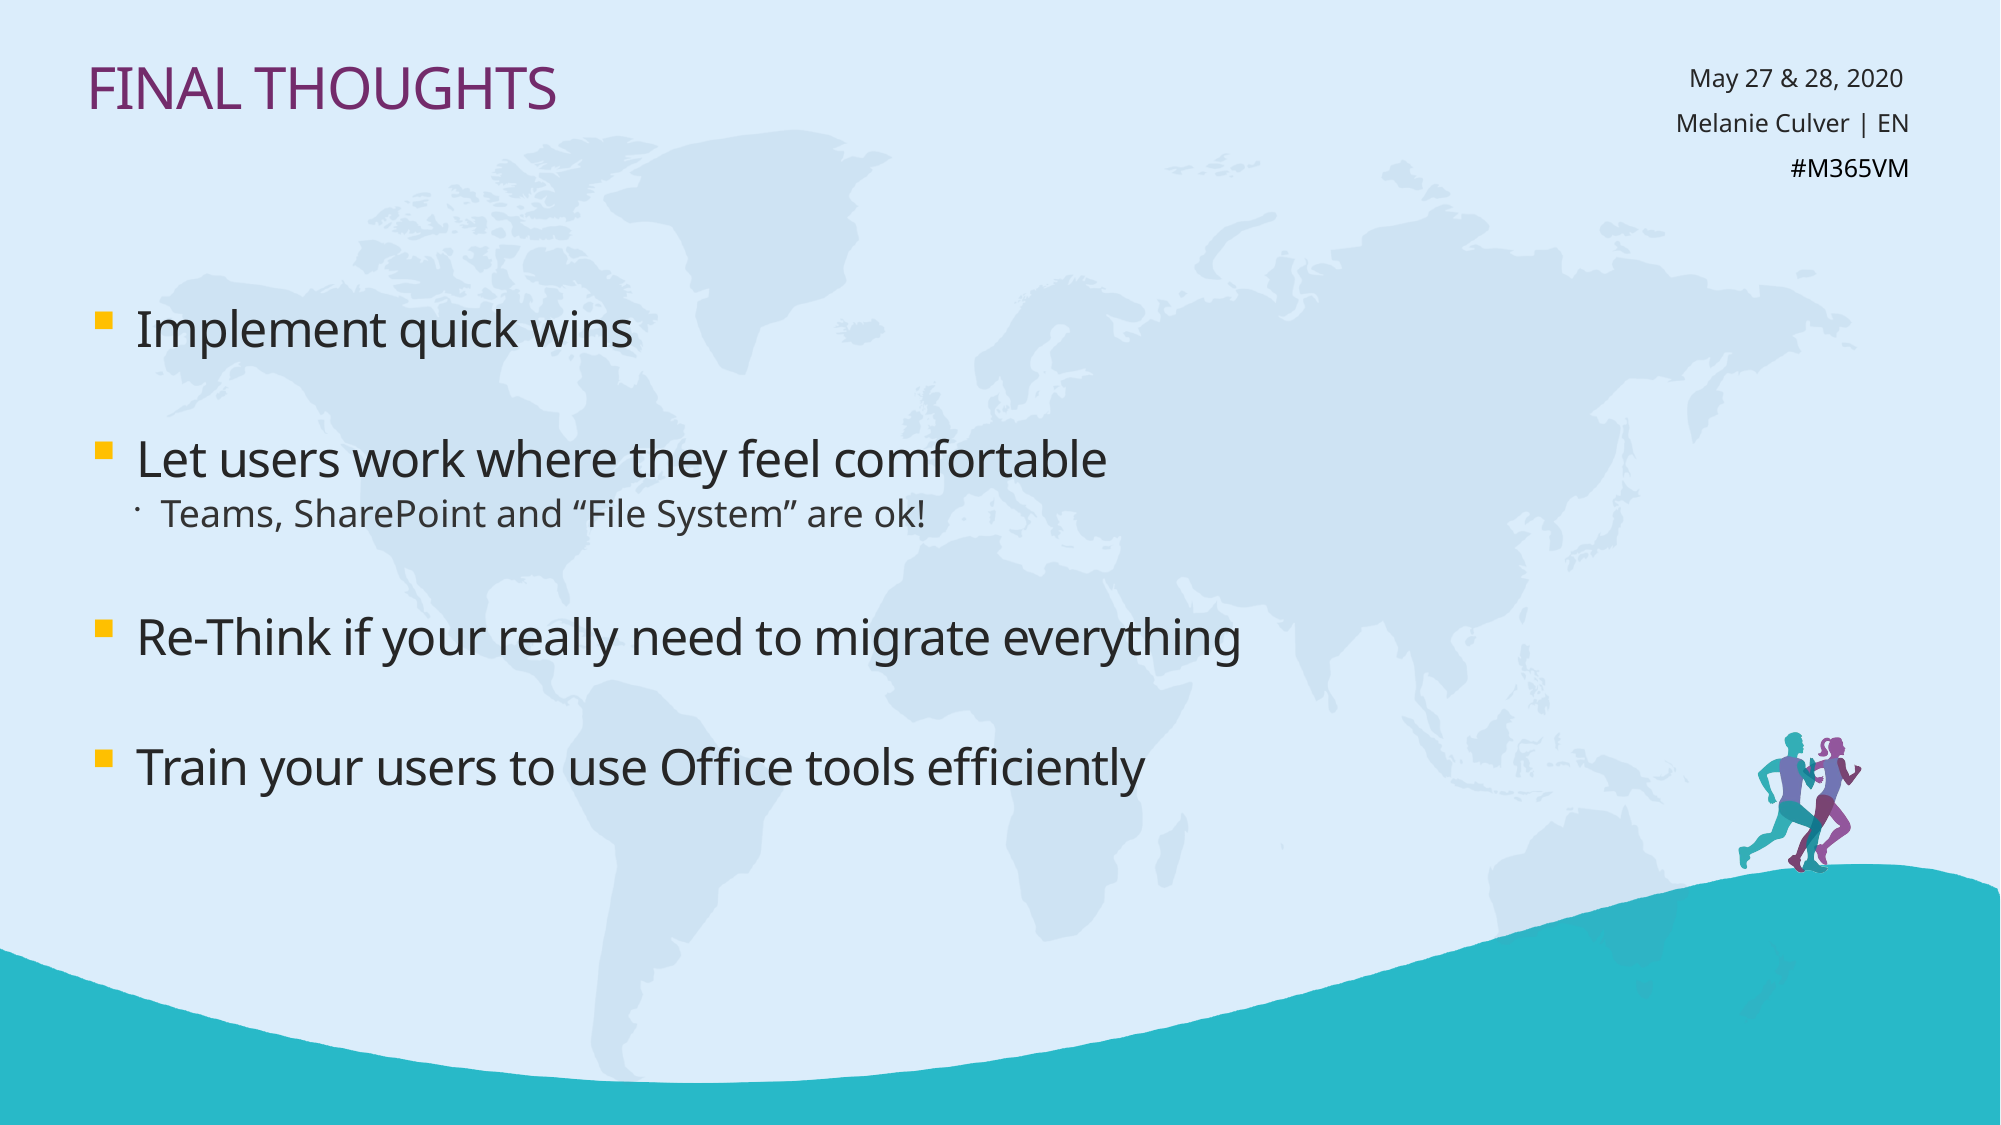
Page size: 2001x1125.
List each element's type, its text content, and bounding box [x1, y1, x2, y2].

picture [0, 0, 2001, 1125]
title Final thoughts [71, 37, 1538, 144]
list Implement quick wins Let users work where they feel comfortable Teams, SharePoint and “File System” are ok! Re-Think if your really need to migrate everything Train your users to use Office tools efficiently [75, 230, 1542, 869]
